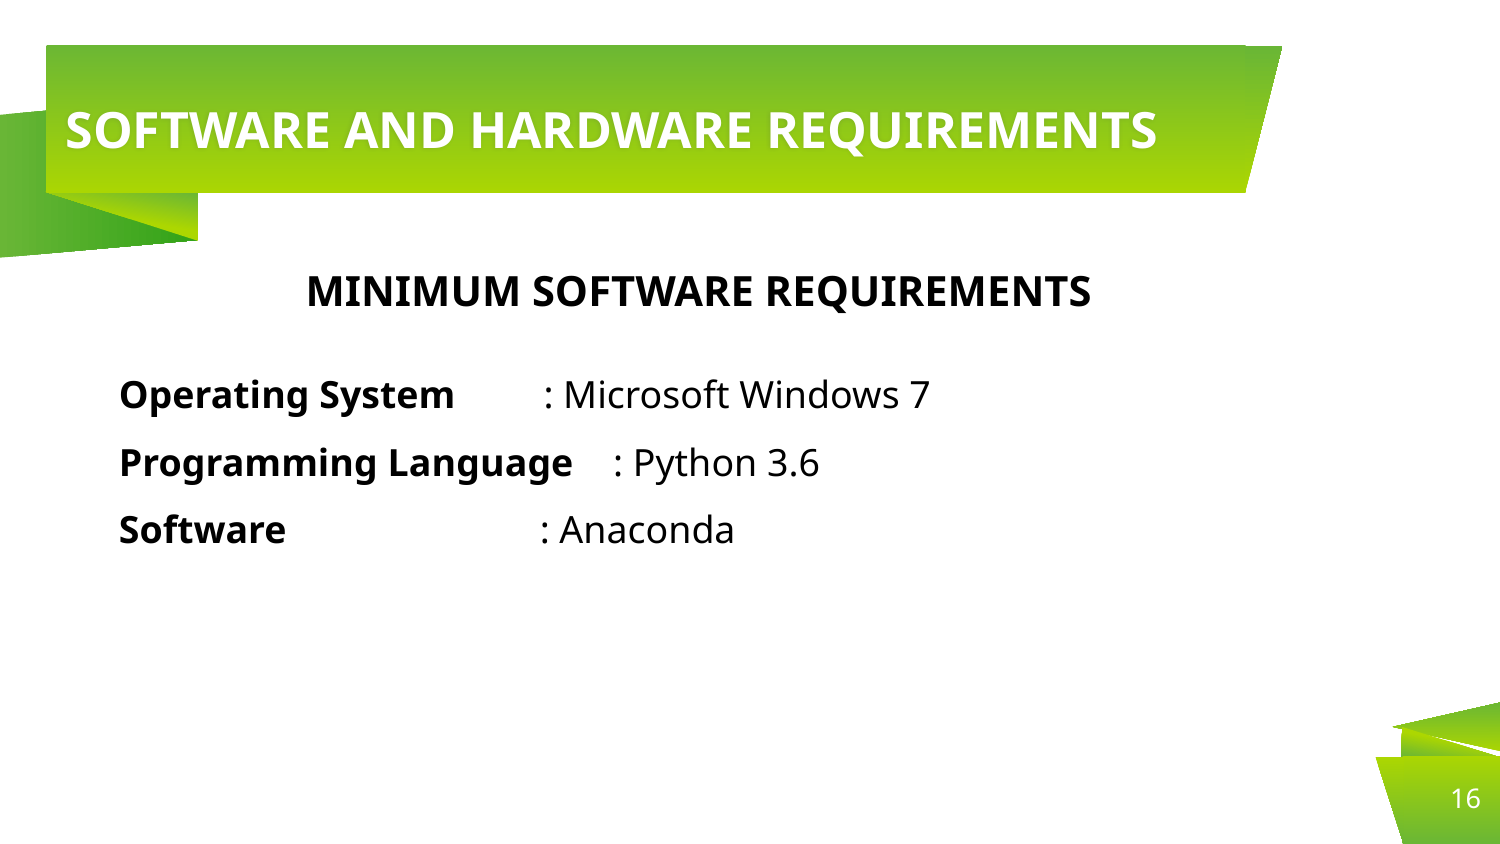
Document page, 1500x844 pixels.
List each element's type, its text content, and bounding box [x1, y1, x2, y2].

text_box MINIMUM SOFTWARE REQUIREMENTS [104, 232, 1294, 322]
text_box Operating System : Microsoft Windows 7 Programming Language : Python 3.6 Software : Anaconda [104, 341, 1265, 613]
title SOFTWARE AND HARDWARE REQUIREMENTS [65, 58, 1279, 206]
slide_number 16 [1401, 756, 1482, 844]
